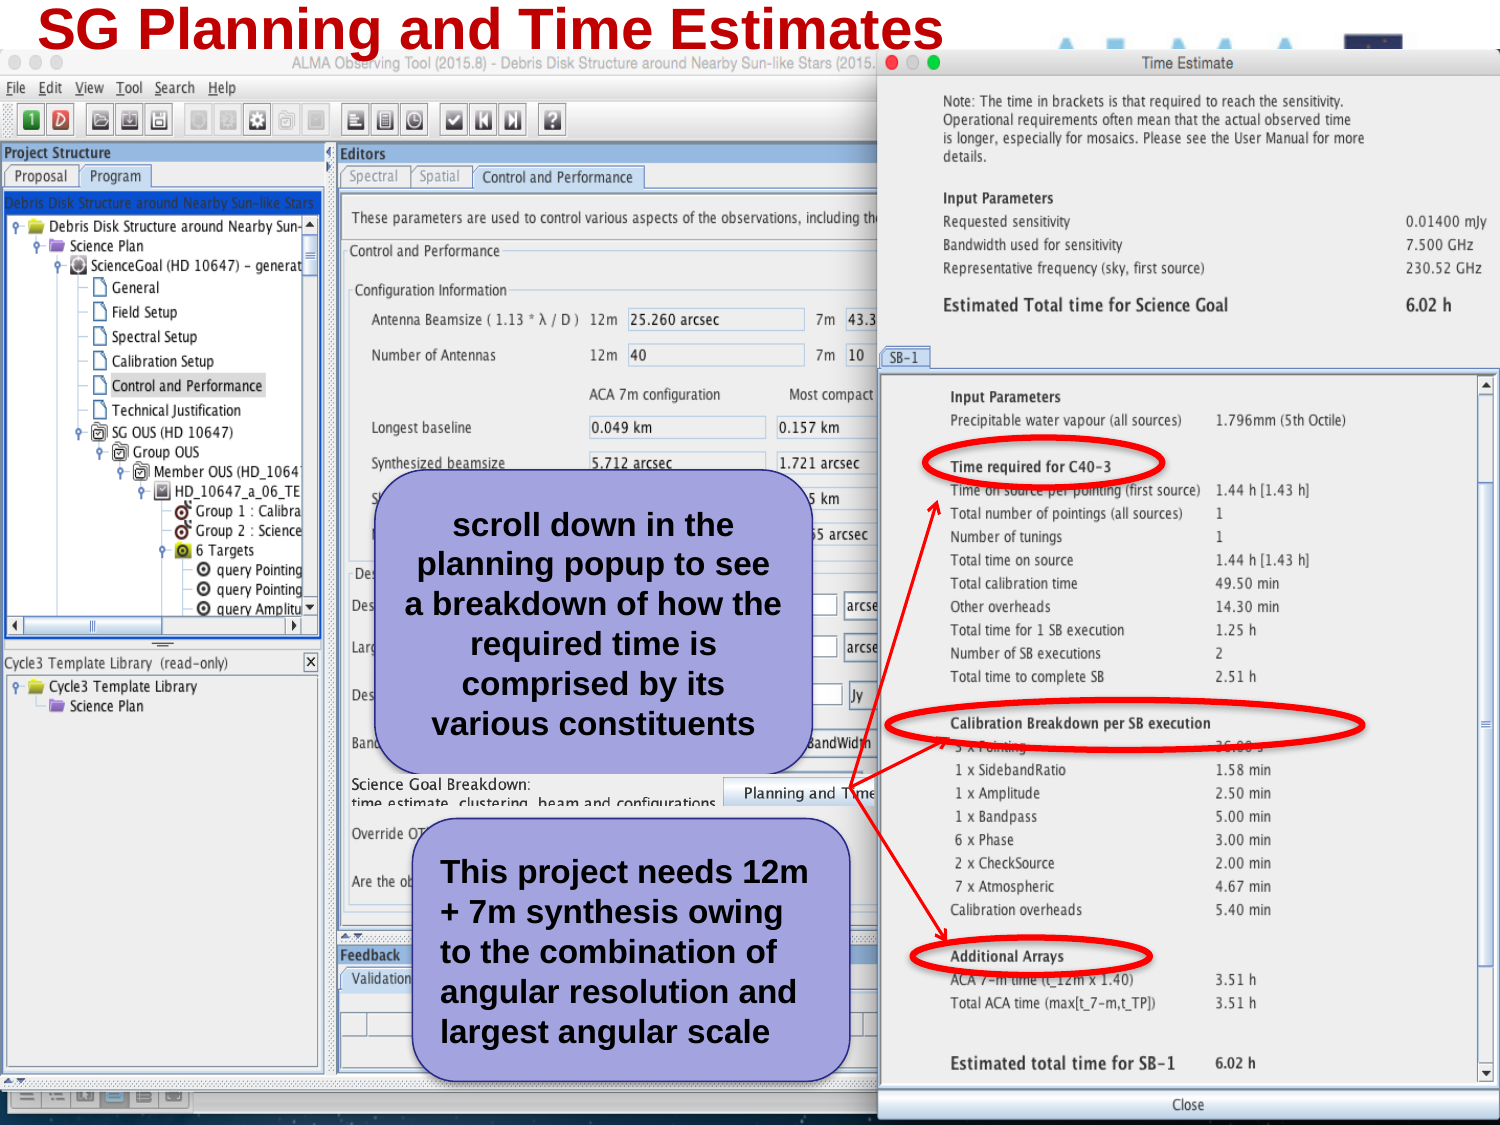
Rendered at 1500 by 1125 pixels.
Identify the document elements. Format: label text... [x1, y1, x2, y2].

picture [0, 0, 1500, 1125]
text_box SG Planning and Time Estimates [22, 0, 1035, 48]
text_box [849, 737, 951, 788]
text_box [849, 787, 948, 944]
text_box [849, 499, 938, 736]
